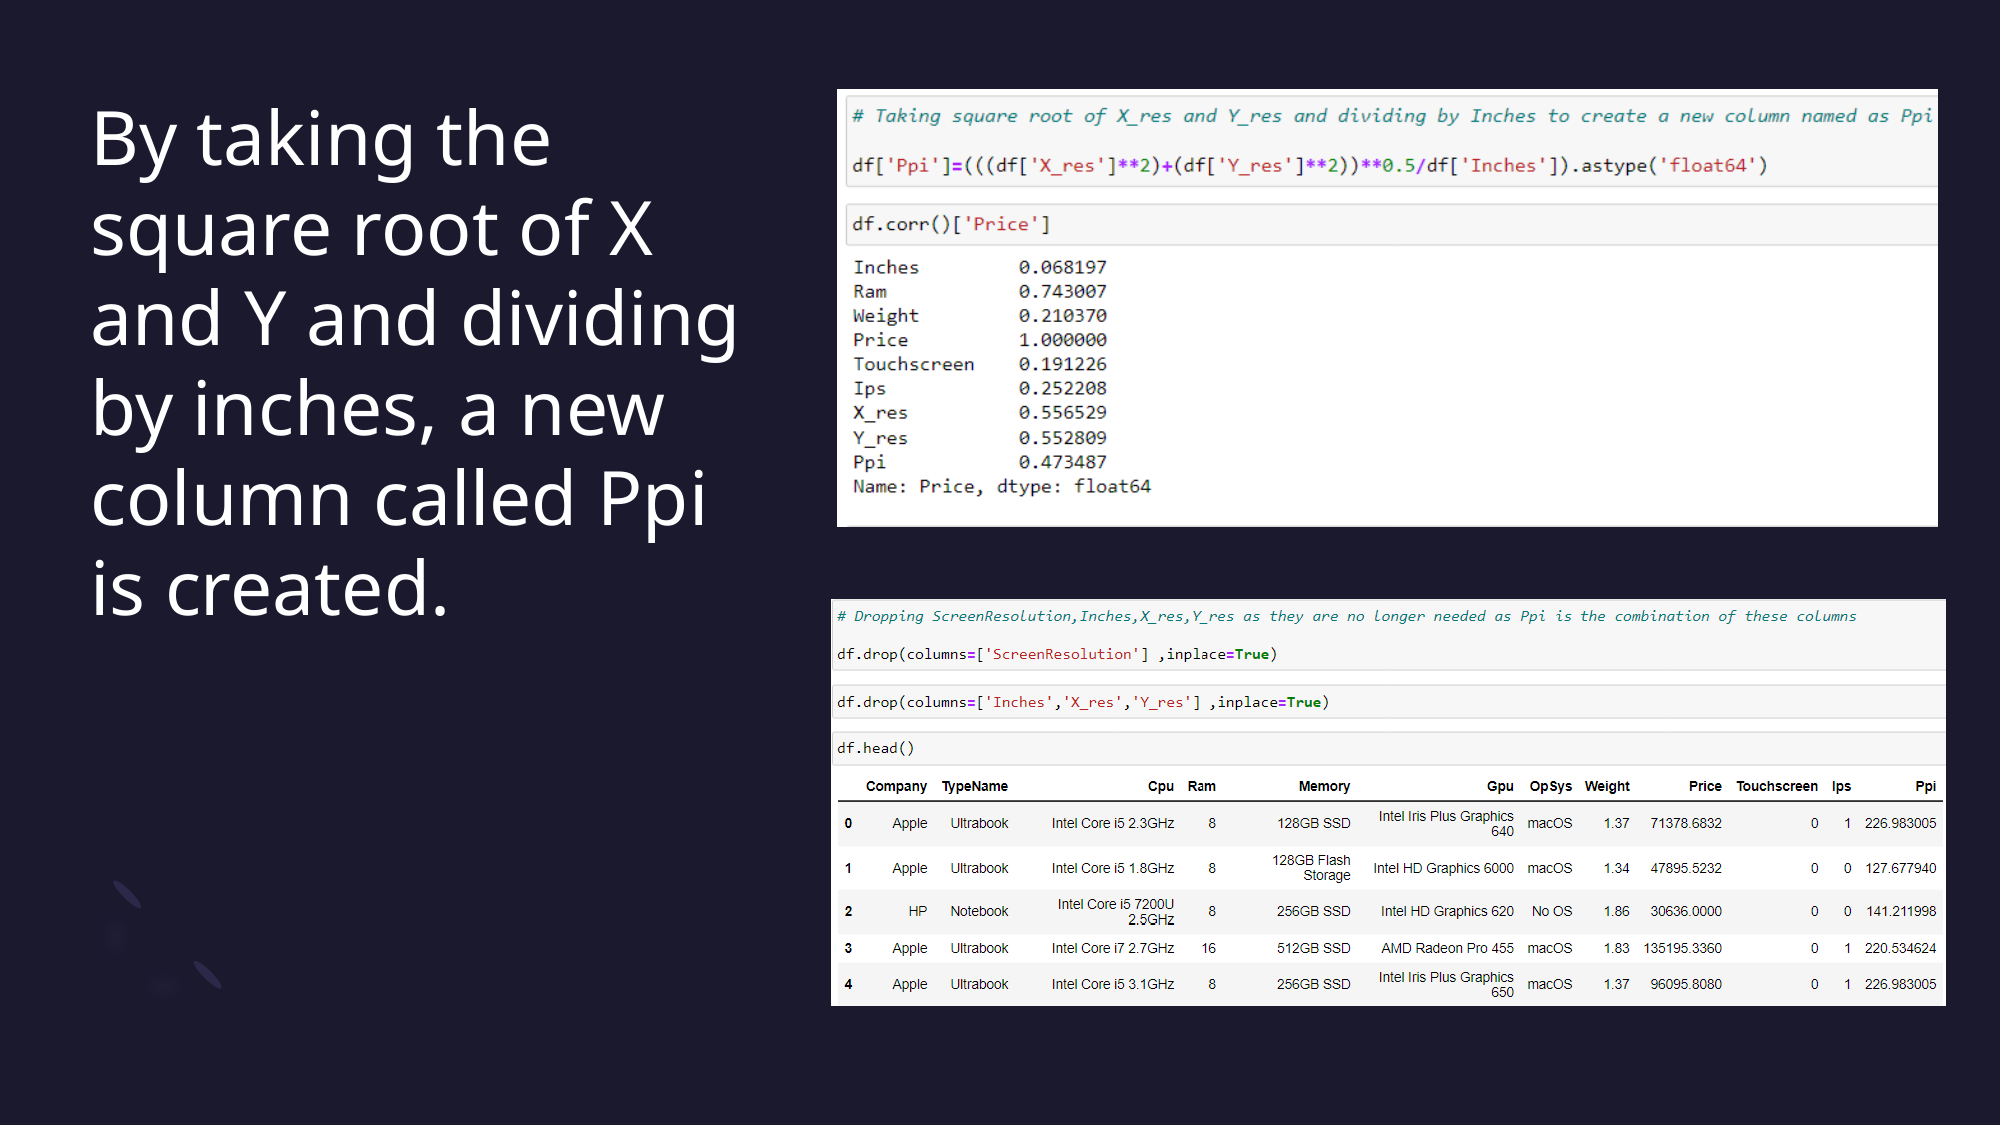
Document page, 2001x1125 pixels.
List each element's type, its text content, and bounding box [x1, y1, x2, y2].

title By taking the square root of X and Y and dividing by inches, a new column called Ppi is created. [90, 90, 748, 959]
picture [831, 599, 1946, 1006]
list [837, 89, 1938, 527]
